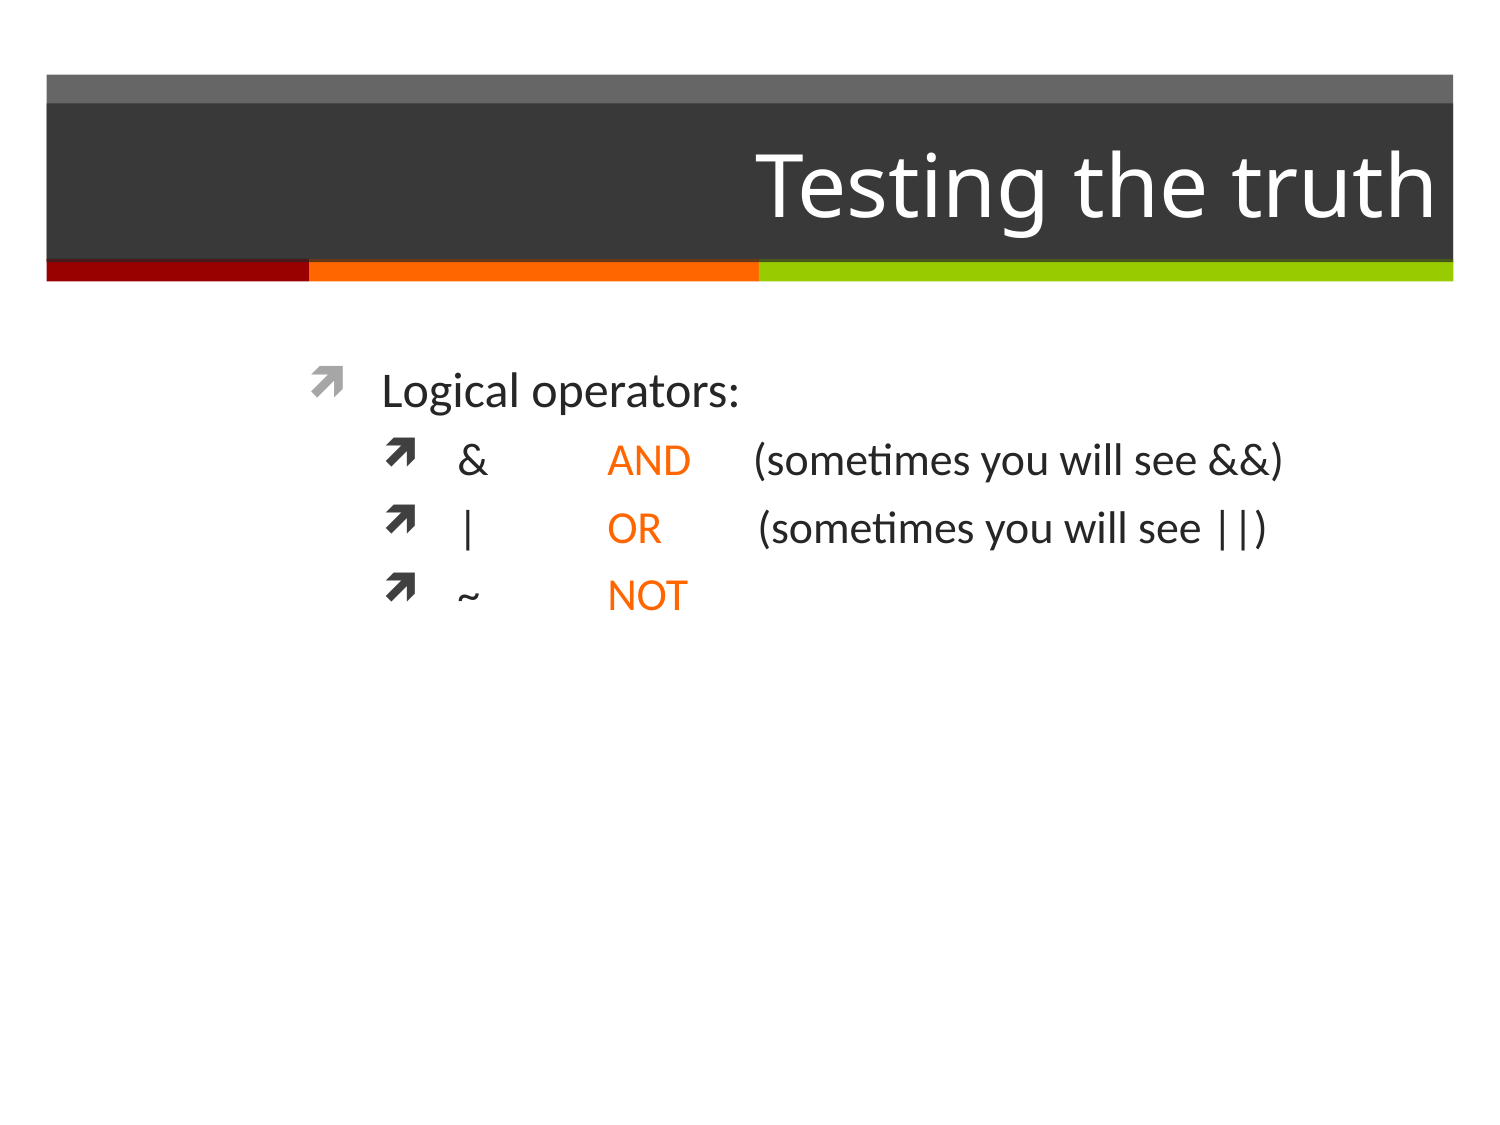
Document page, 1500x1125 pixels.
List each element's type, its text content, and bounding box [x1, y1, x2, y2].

list Logical operators: & AND (sometimes you will see &&) | OR (sometimes you will see ||) ~ NOT [292, 350, 1454, 1005]
title Testing the truth [46, 103, 1454, 263]
